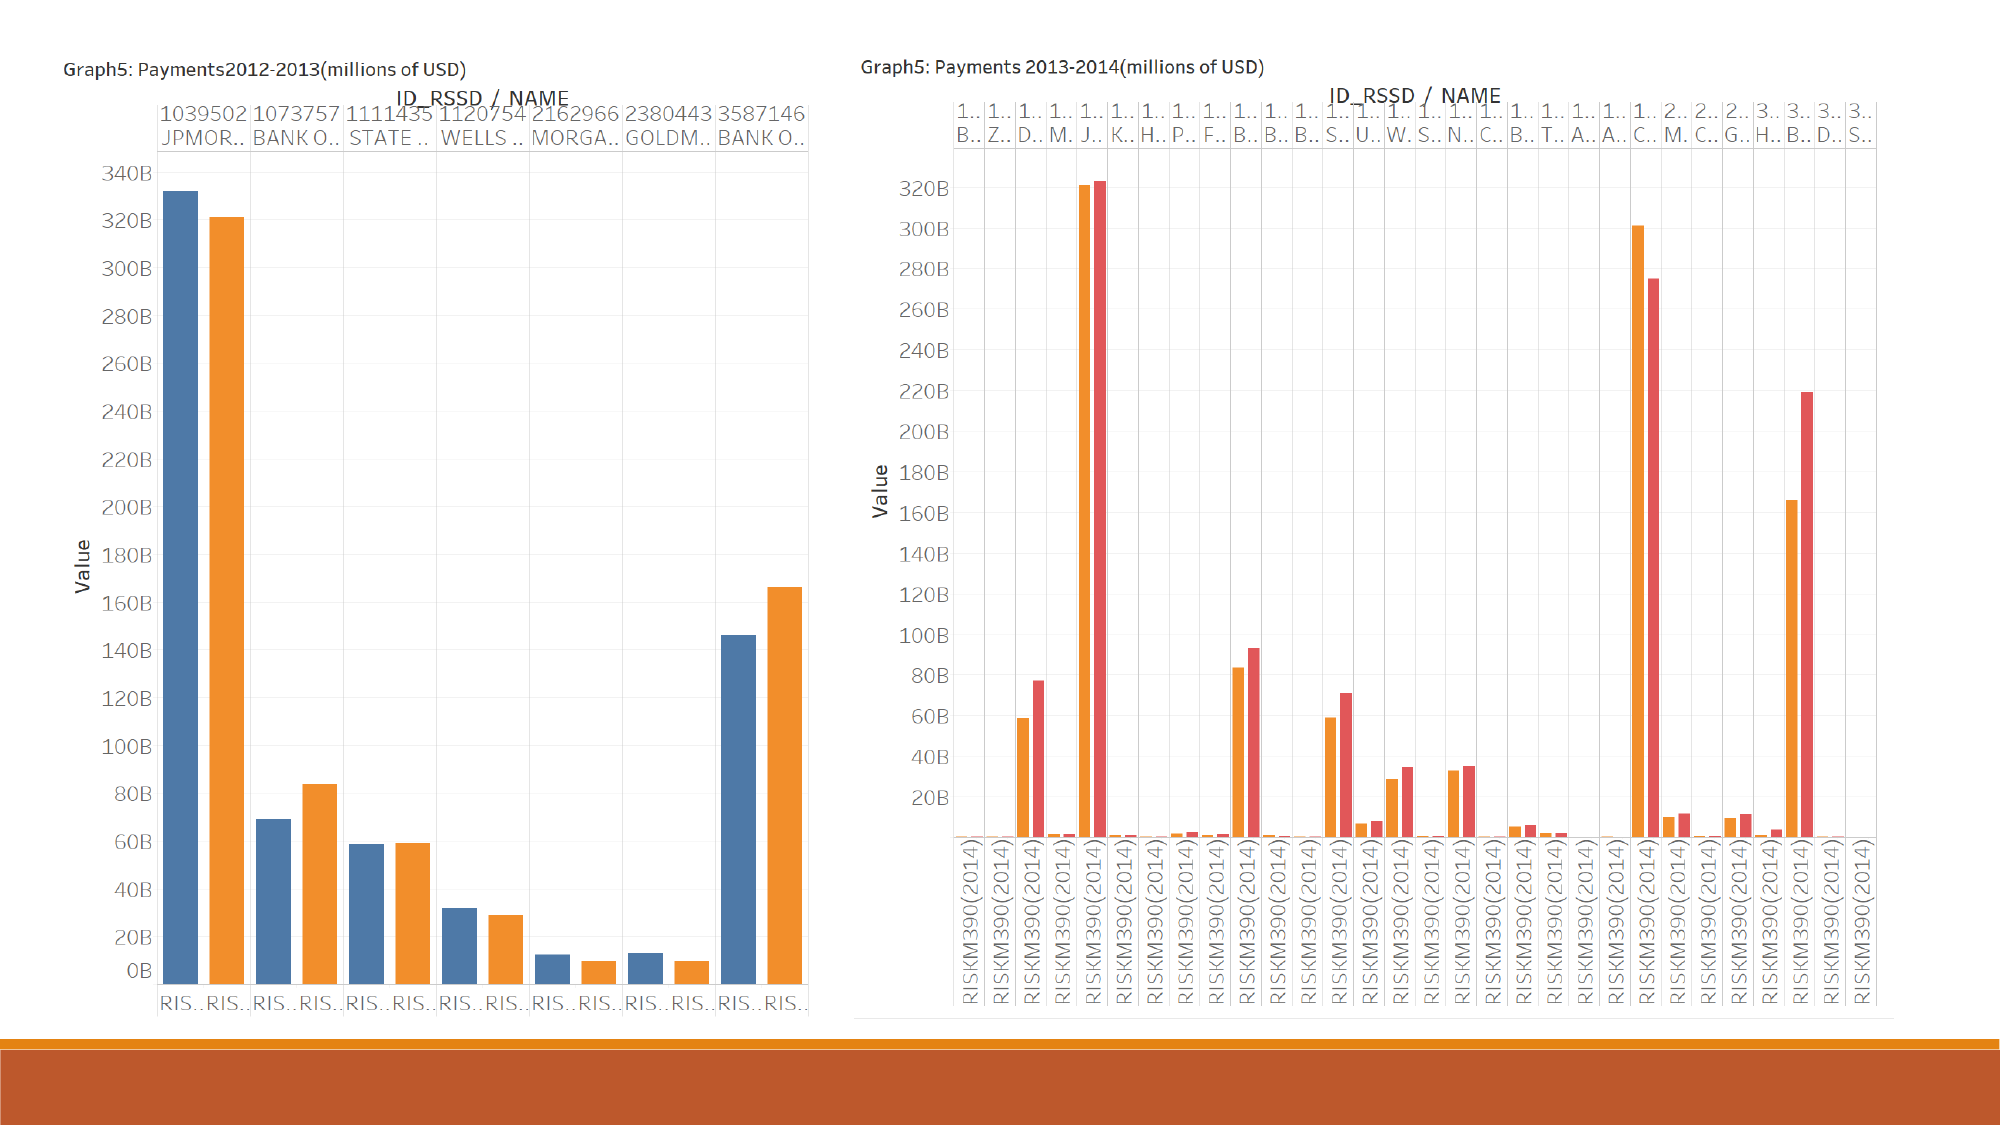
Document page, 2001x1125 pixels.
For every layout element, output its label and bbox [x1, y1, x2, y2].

picture [853, 49, 1894, 1019]
picture [57, 49, 833, 1027]
